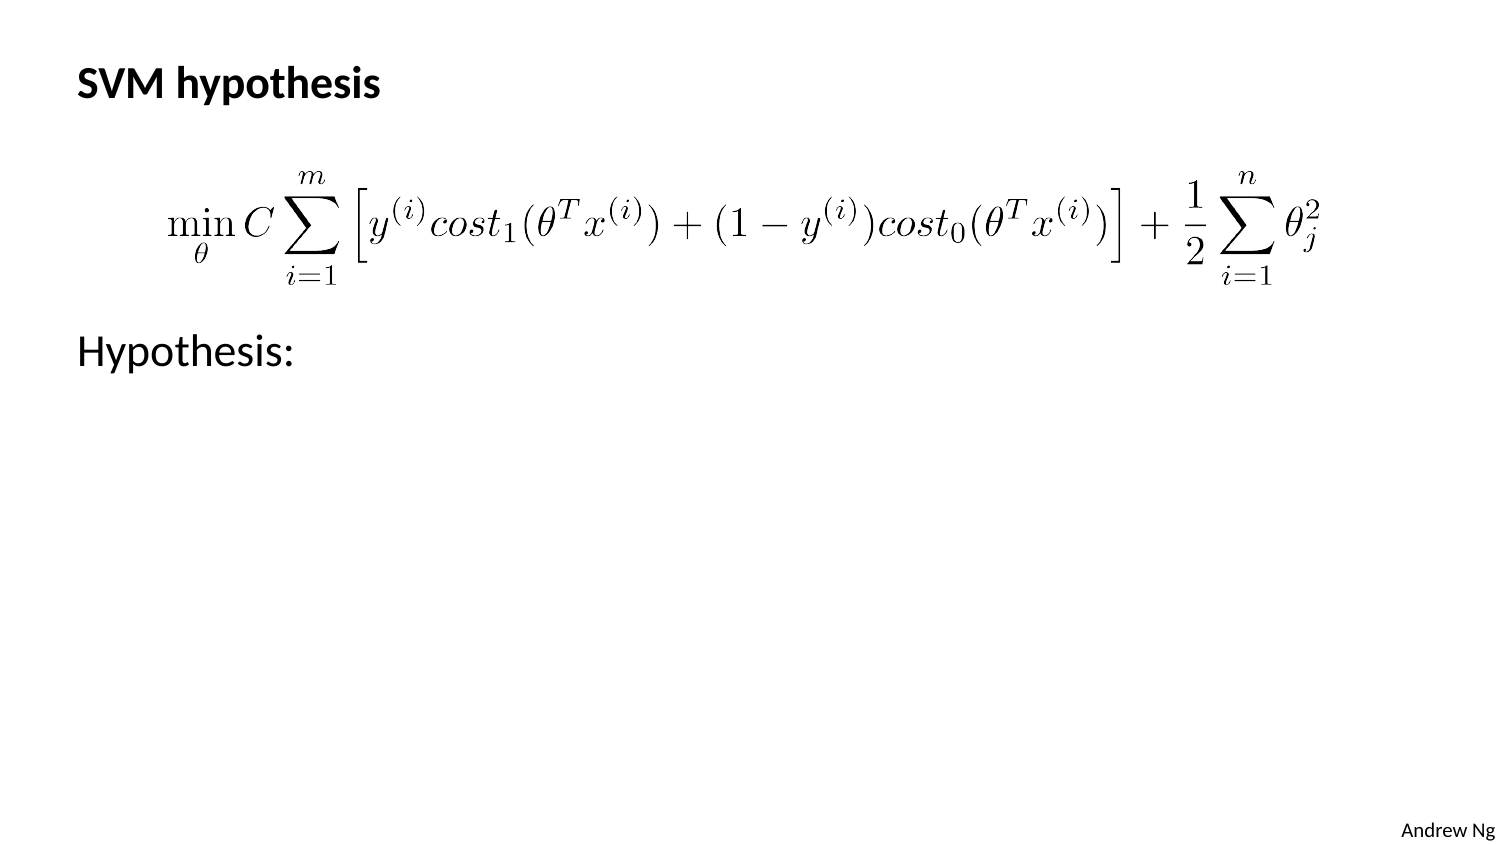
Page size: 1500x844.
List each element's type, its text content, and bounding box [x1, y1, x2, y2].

text_box Hypothesis: [62, 313, 1425, 384]
picture [168, 171, 1319, 286]
text_box SVM hypothesis [62, 45, 1425, 116]
